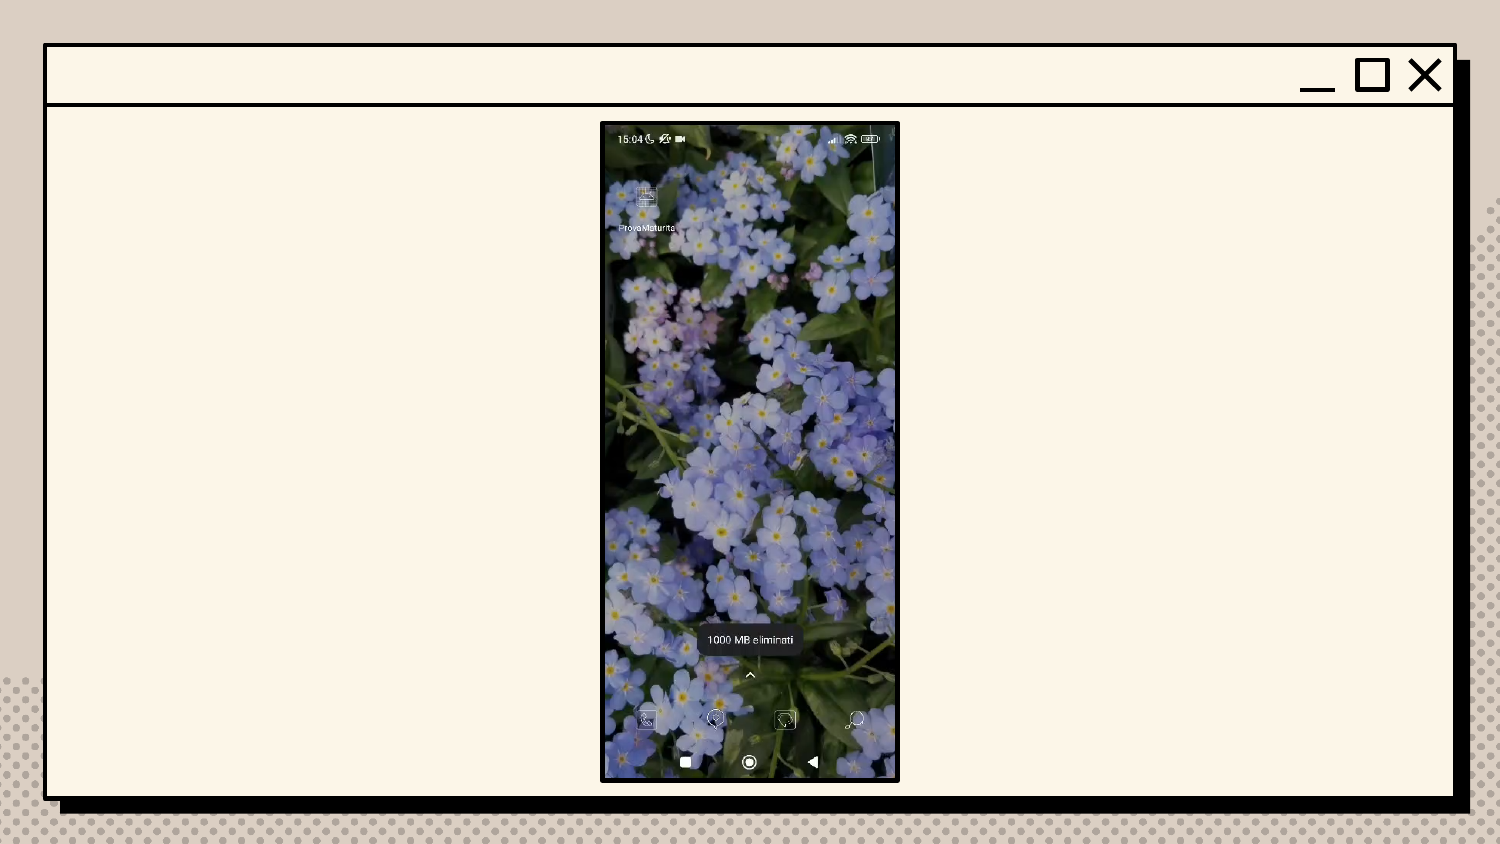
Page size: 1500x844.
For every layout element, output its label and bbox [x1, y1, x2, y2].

text_box [601, 122, 898, 781]
